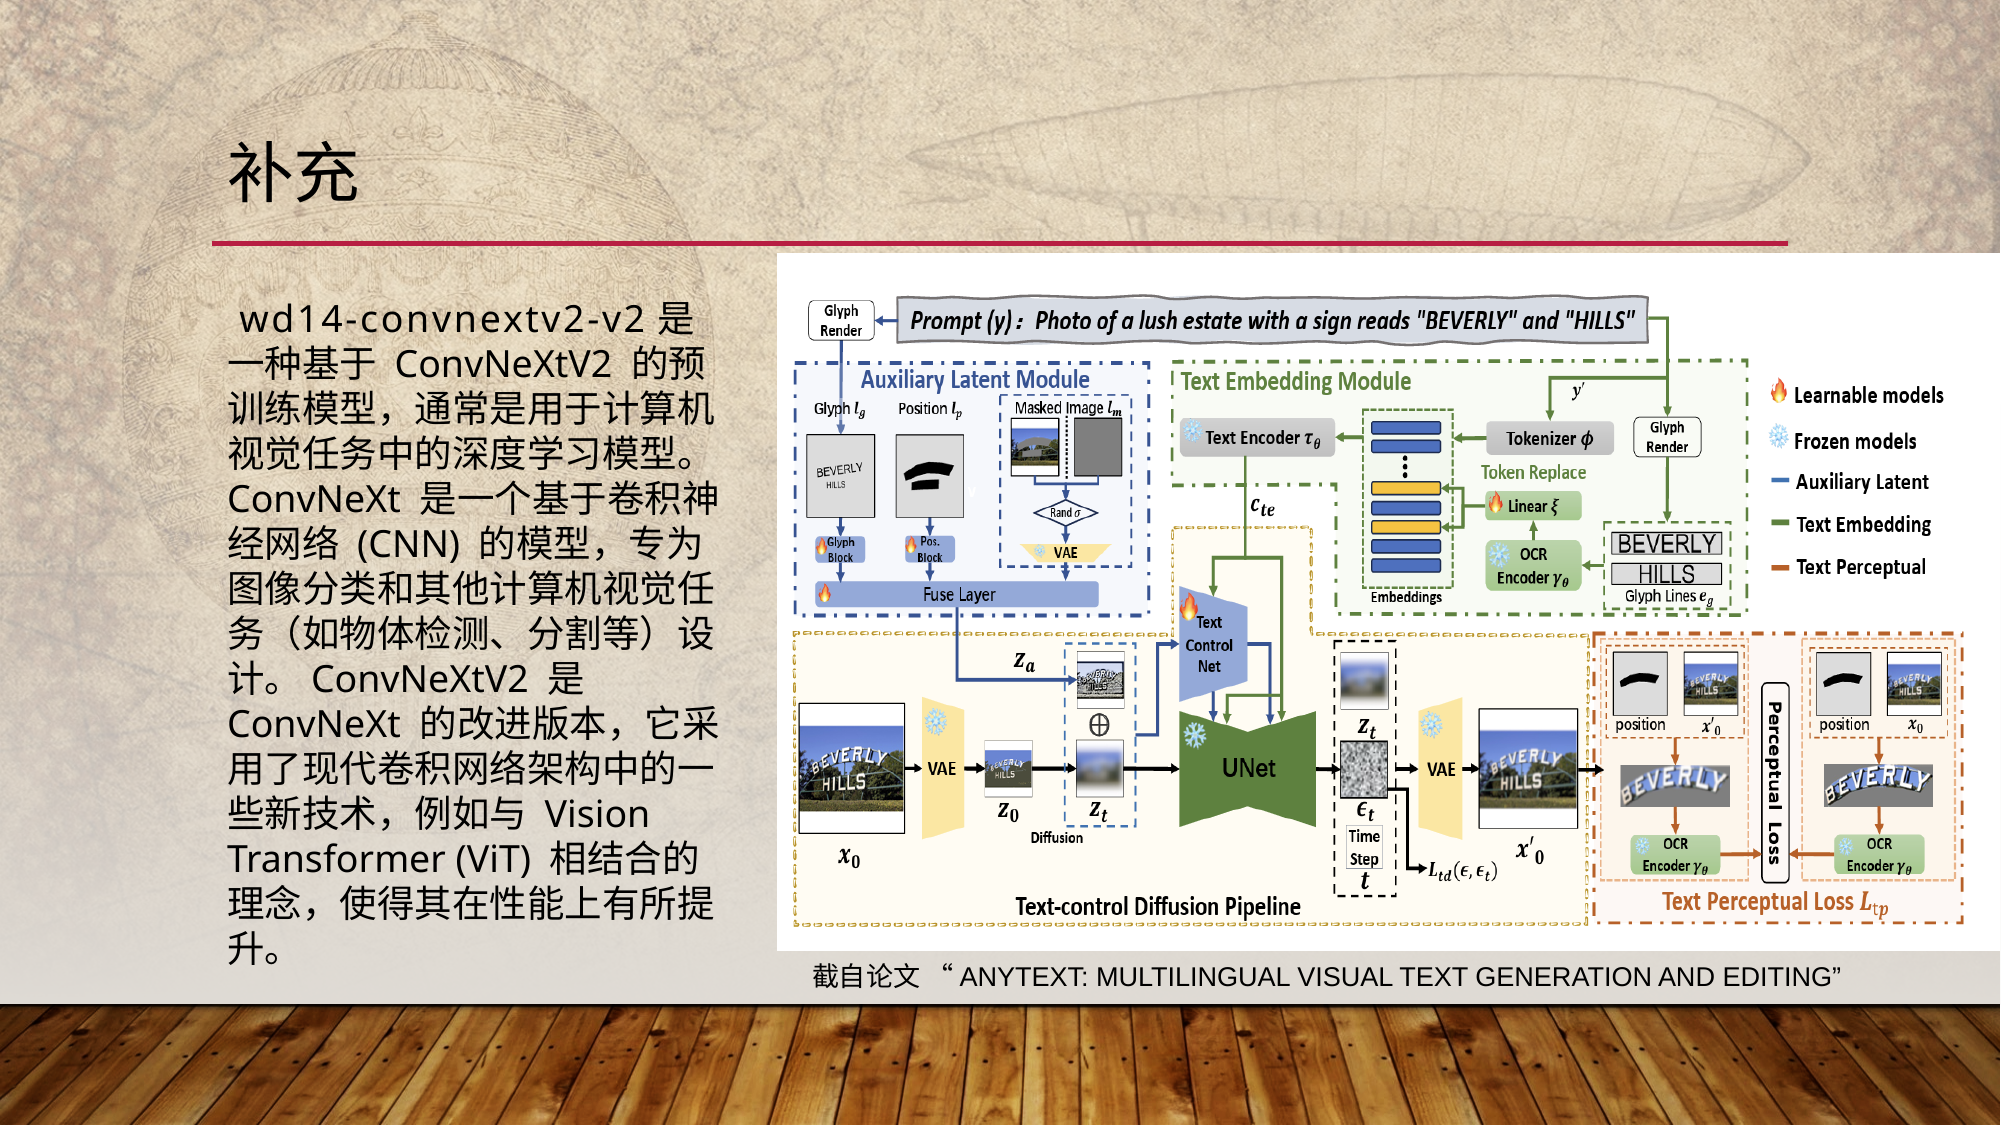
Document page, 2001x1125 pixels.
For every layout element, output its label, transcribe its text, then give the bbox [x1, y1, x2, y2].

picture [0, 1004, 2000, 1125]
title 补充 [212, 131, 1788, 305]
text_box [776, 253, 2000, 994]
text_box wd14-convnextv2-v2是一种基于 ConvNeXtV2 的预训练模型，通常是用于计算机视觉任务中的深度学习模型。ConvNeXt 是一个基于卷积神经网络 (CNN) 的模型，专为图像分类和其他计算机视觉任务（如物体检测、分割等）设计。ConvNeXtV2 是 ConvNeXt 的改进版本，它采用了现代卷积网络架构中的一些新技术，例如与 Vision Transformer (ViT) 相结合的理念，使得其在性能上有所提升。 [212, 287, 736, 978]
